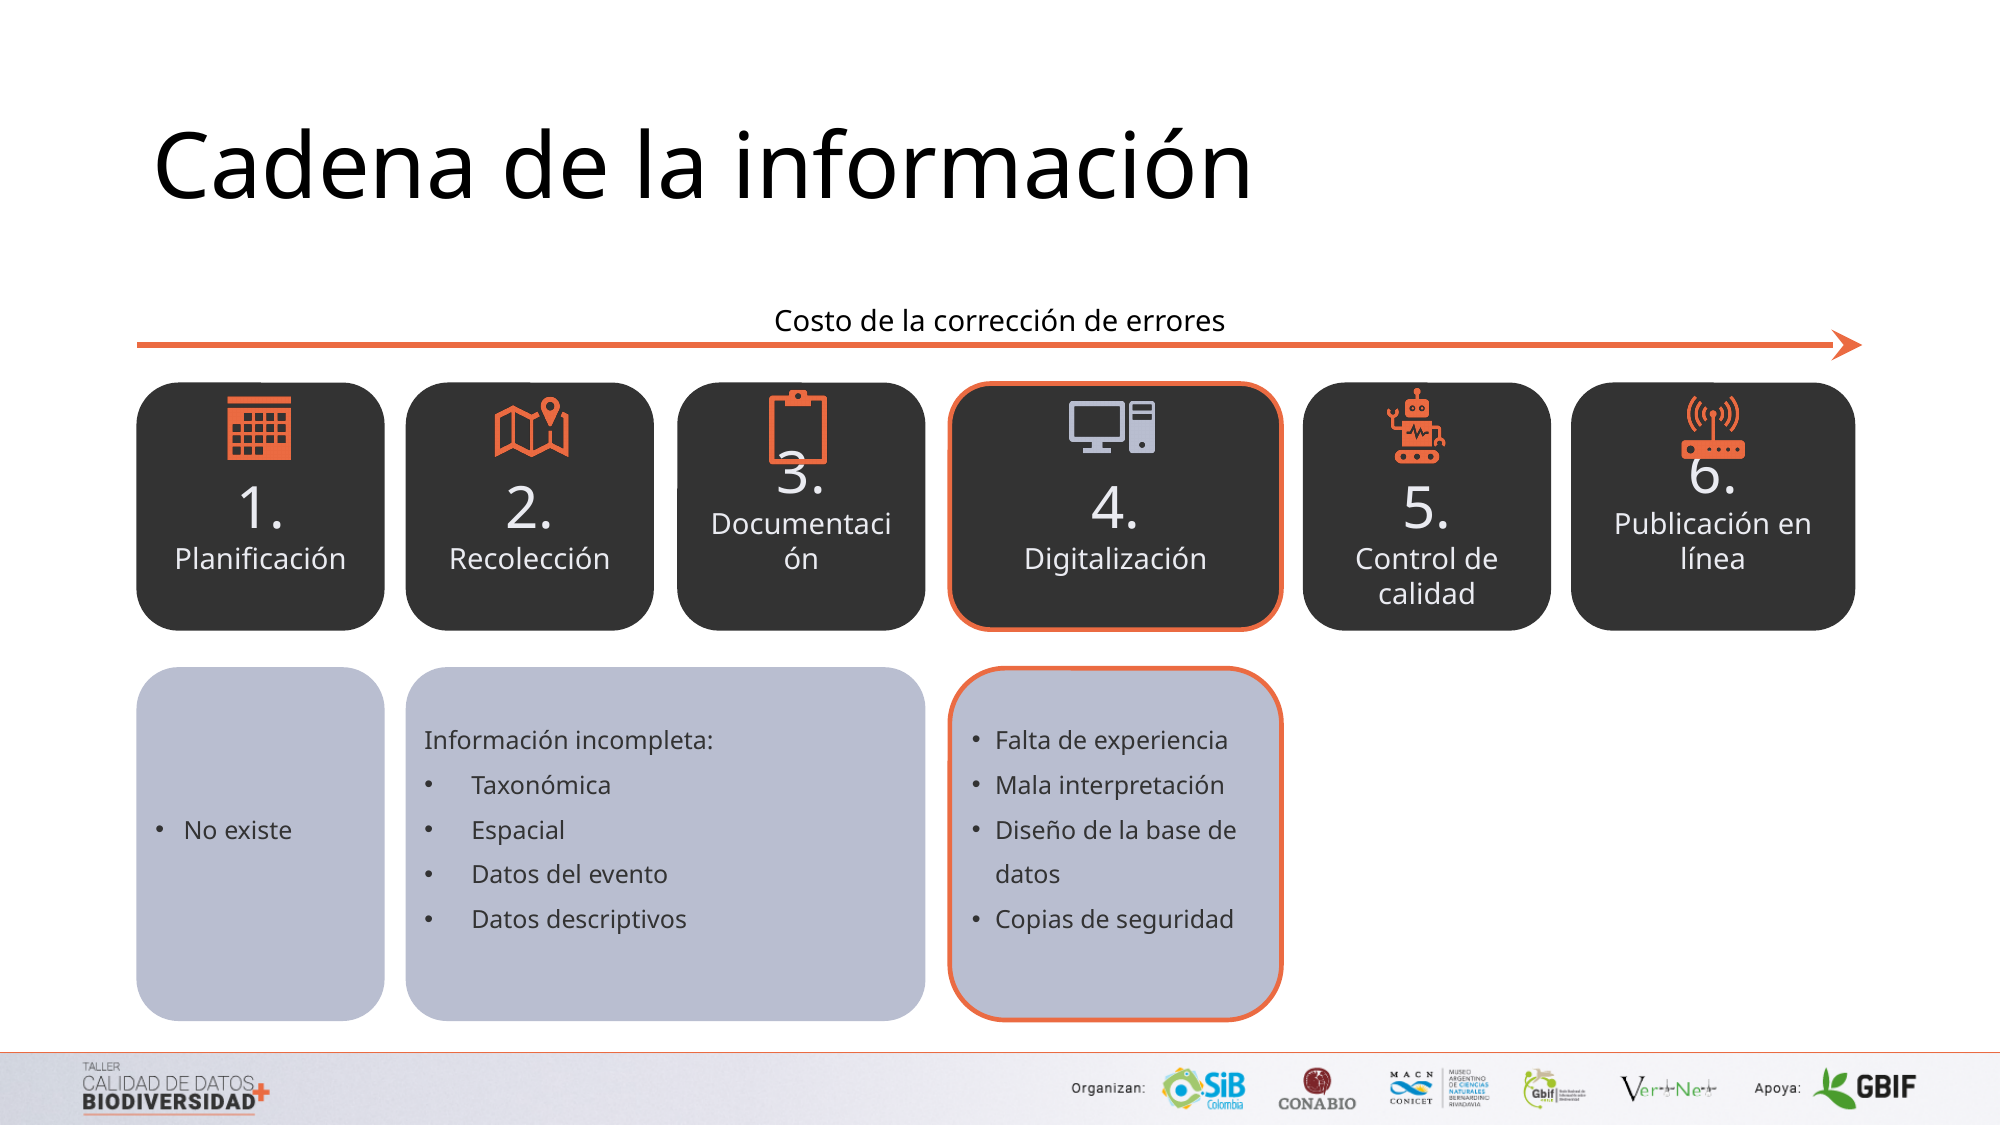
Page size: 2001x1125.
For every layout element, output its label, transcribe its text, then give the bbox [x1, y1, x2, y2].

text_box 3. Documentación [678, 383, 925, 630]
text_box 5. Control de calidad [1303, 383, 1551, 630]
picture [1372, 382, 1462, 472]
text_box 6. Publicación en línea [1572, 383, 1855, 630]
text_box 2. Recolección [406, 383, 653, 630]
picture [1067, 382, 1157, 472]
picture [214, 383, 304, 473]
title Cadena de la información [137, 59, 1863, 278]
picture [753, 382, 843, 472]
text_box 1. Planificación [137, 383, 384, 630]
text_box Costo de la corrección de errores [402, 294, 1598, 344]
picture [0, 1051, 2000, 1125]
text_box 4. Digitalización [949, 383, 1282, 630]
text_box Información incompleta: Taxonómica Espacial Datos del evento Datos descriptivos [406, 668, 925, 1021]
text_box No existe [137, 668, 384, 1021]
picture [486, 382, 576, 472]
picture [1668, 382, 1758, 472]
text_box Falta de experiencia Mala interpretación Diseño de la base de datos Copias de seguridad [949, 668, 1282, 1021]
